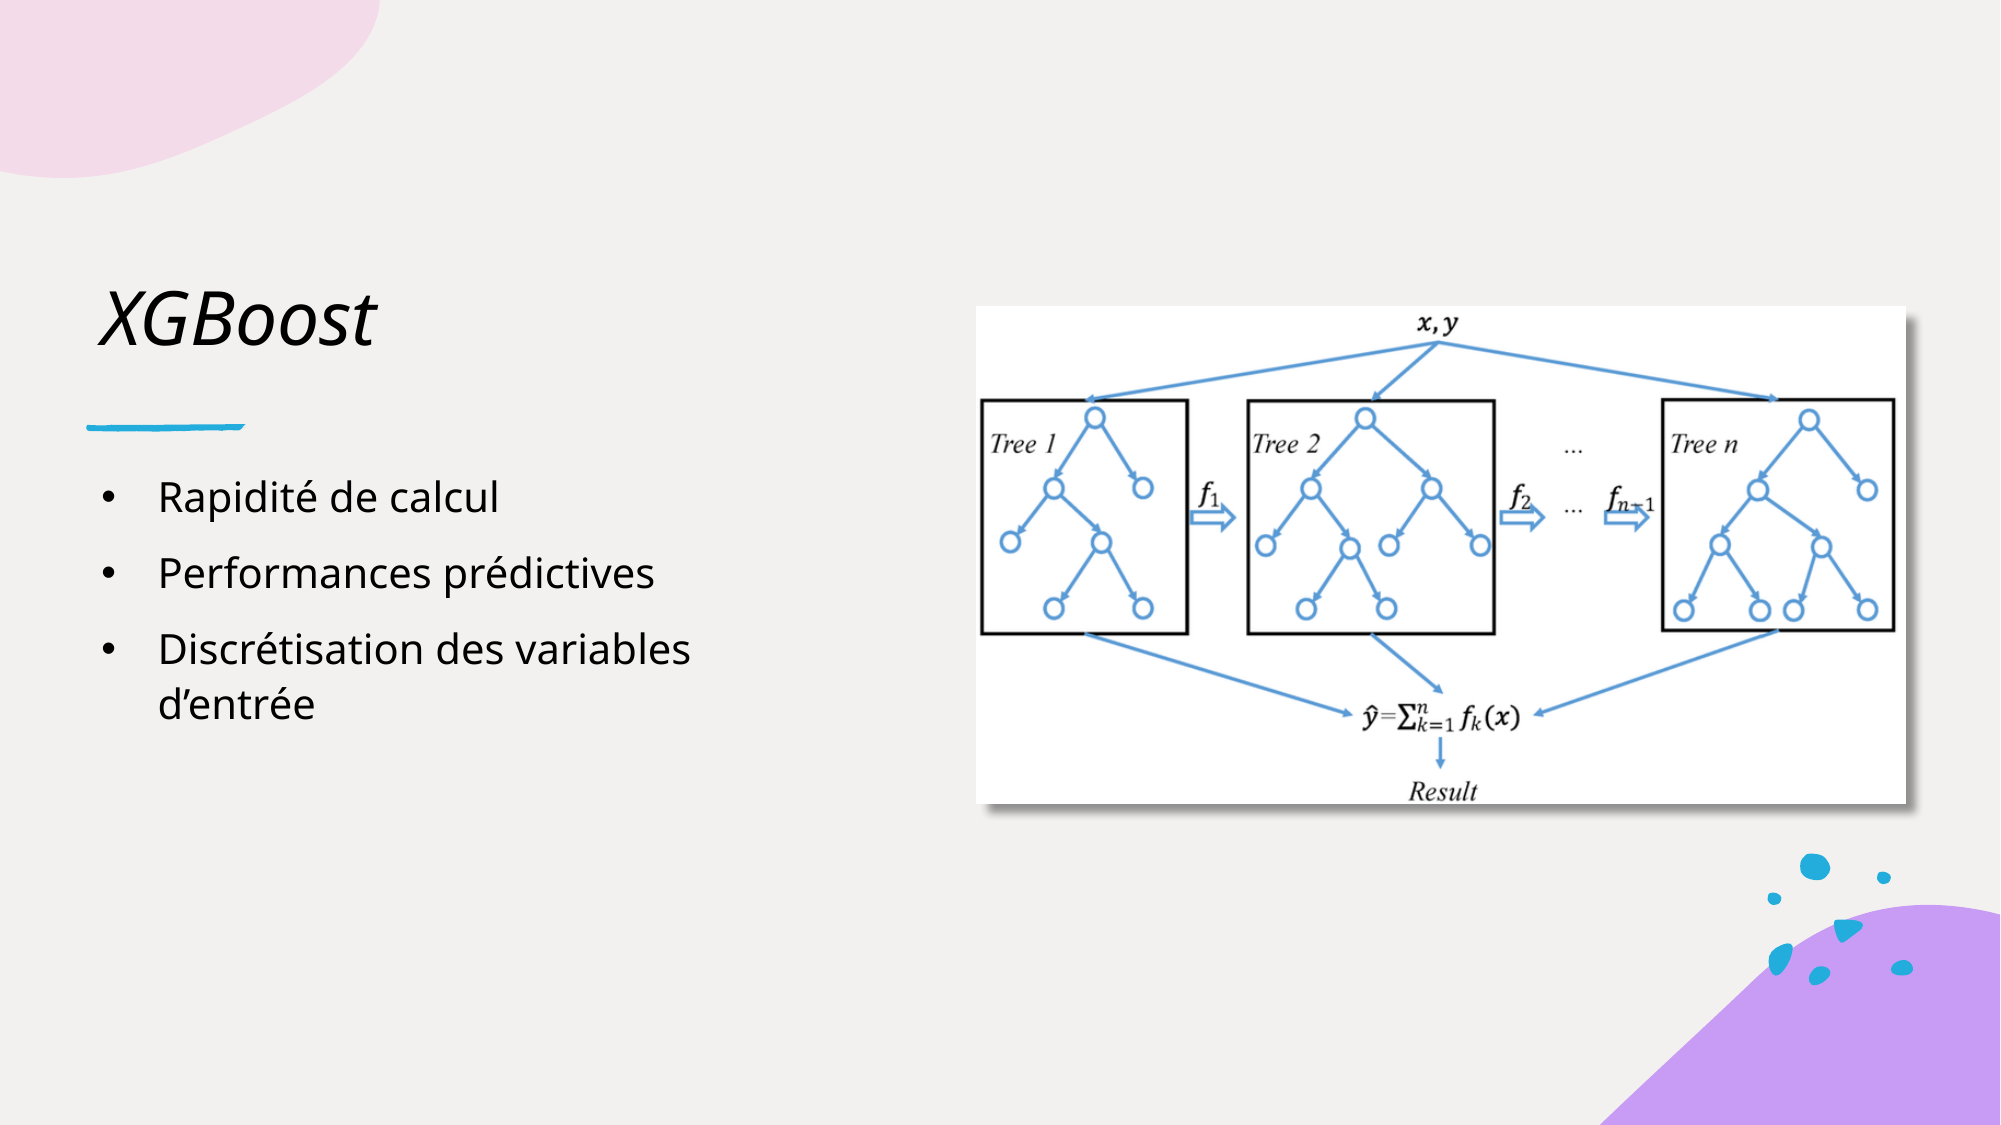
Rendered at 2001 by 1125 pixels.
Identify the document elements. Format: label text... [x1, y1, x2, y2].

title XGBoost [86, 129, 852, 368]
text_box [0, 0, 381, 180]
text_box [86, 424, 246, 432]
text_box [1767, 853, 1914, 986]
list Rapidité de calcul Performances prédictives Discrétisation des variables d’entrée [86, 458, 852, 996]
picture [976, 306, 1906, 804]
text_box [1598, 903, 2000, 1125]
text_box [0, 0, 2000, 1125]
